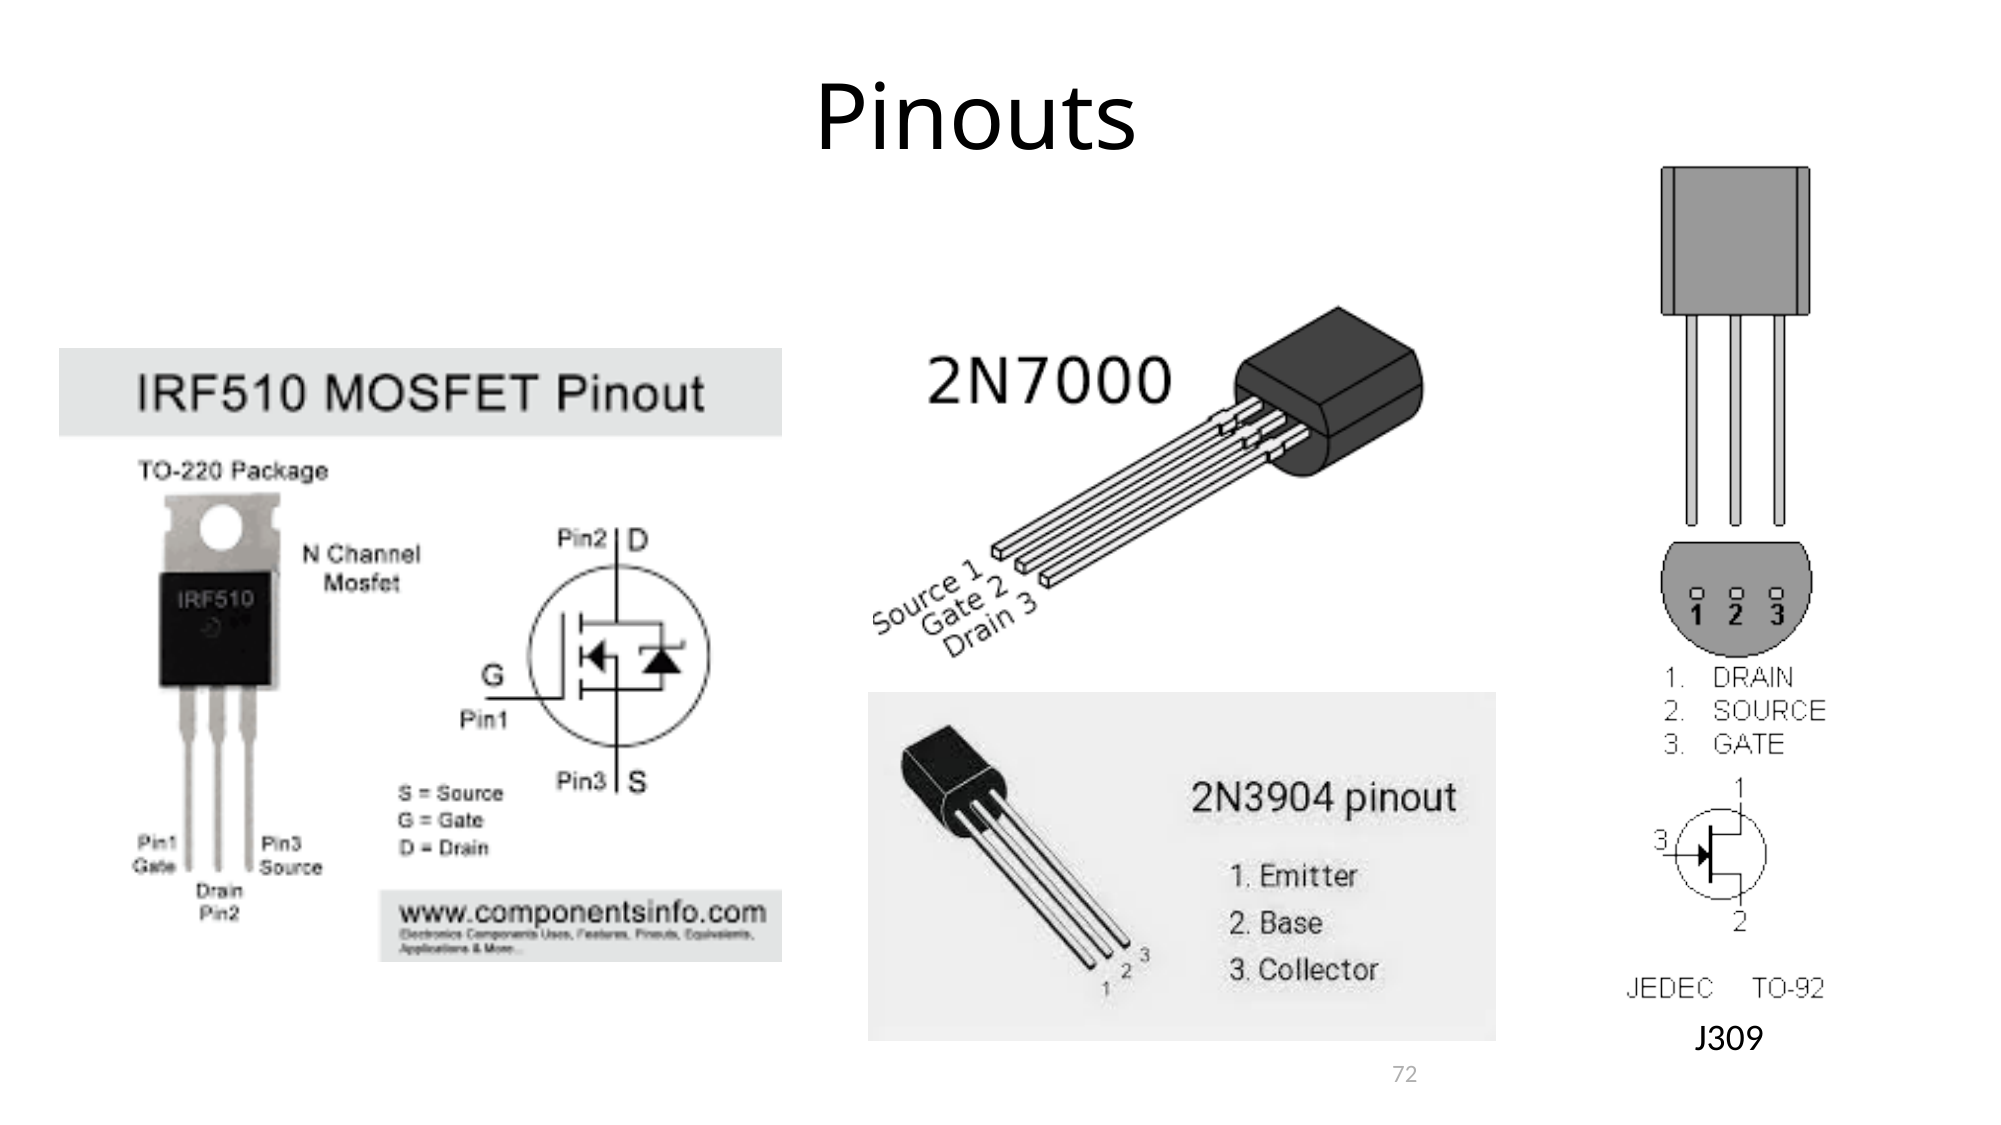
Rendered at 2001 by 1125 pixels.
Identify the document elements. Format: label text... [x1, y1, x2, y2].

picture [59, 348, 782, 962]
picture [873, 289, 1438, 677]
picture [868, 692, 1496, 1041]
text_box J309 [1679, 1007, 1878, 1065]
picture [1519, 154, 1973, 1007]
slide_number 72 [1074, 1041, 1425, 1125]
text_box Pinouts [30, 50, 1922, 175]
